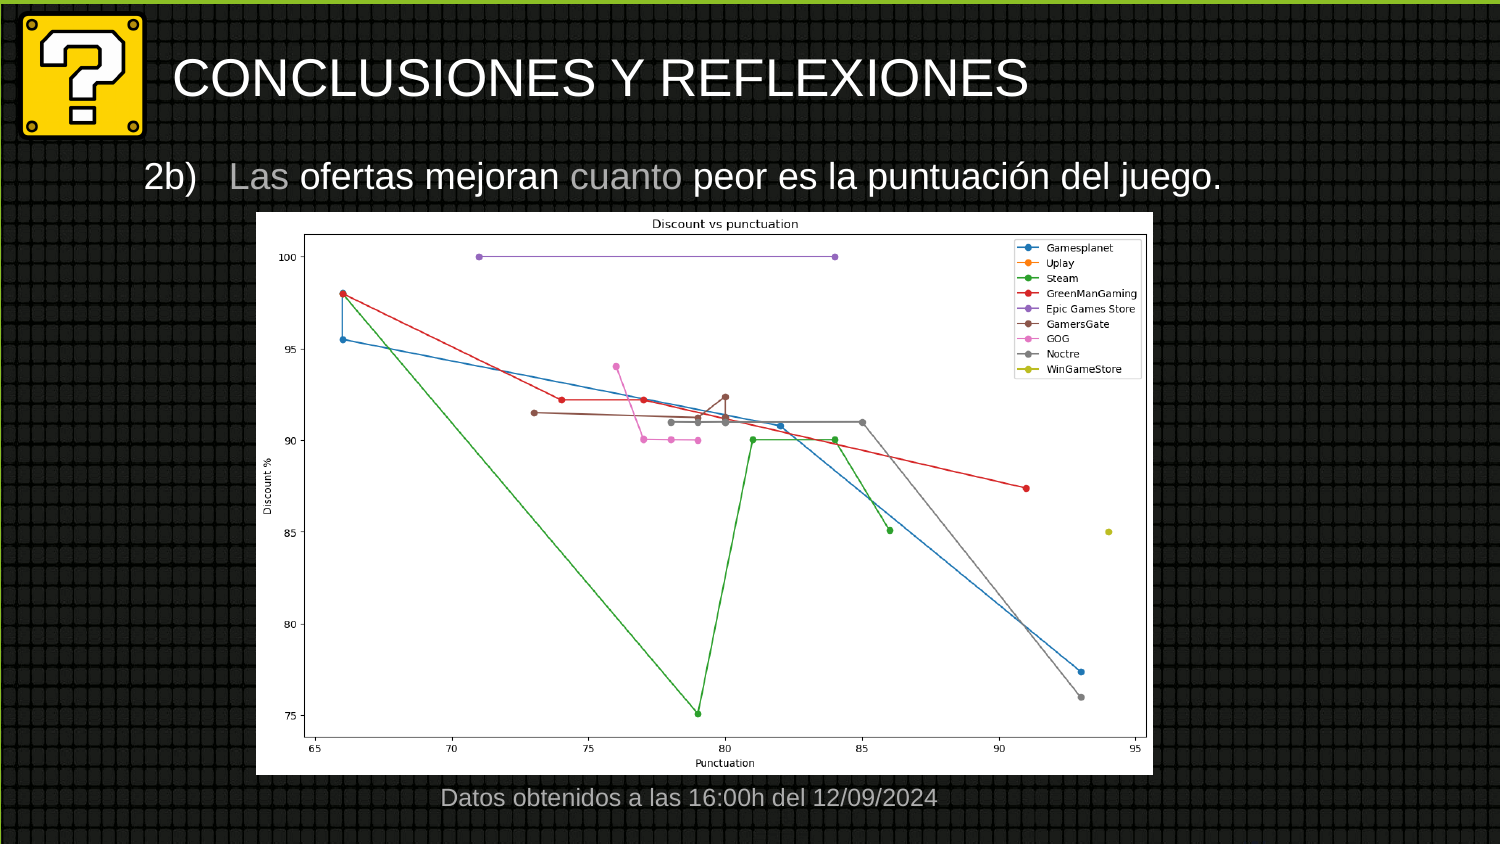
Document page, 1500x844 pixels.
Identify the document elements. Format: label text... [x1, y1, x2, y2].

text_box Datos obtenidos a las 16:00h del 12/09/2024 [425, 783, 1016, 829]
picture [0, 0, 1500, 844]
title CONCLUSIONES Y REFLEXIONES [5, 28, 12, 123]
text_box 2b) Las ofertas mejoran cuanto peor es la puntuación del juego. [128, 136, 1455, 212]
title CONCLUSIONES Y REFLEXIONES [152, 28, 1404, 123]
